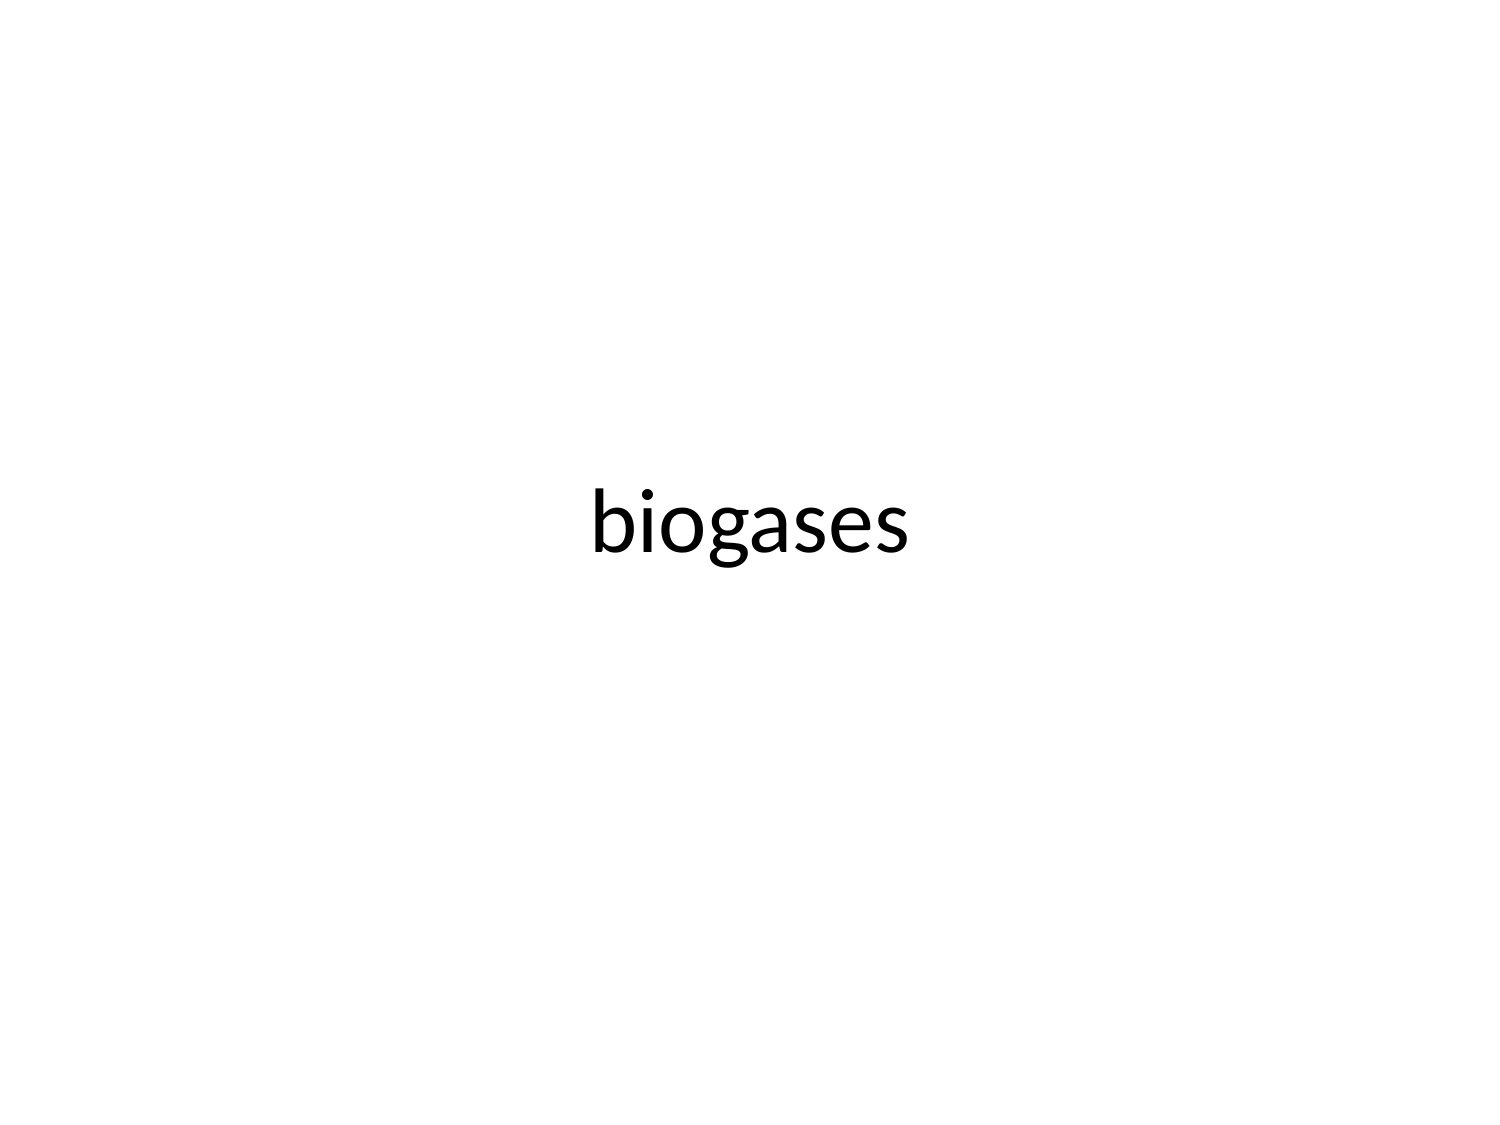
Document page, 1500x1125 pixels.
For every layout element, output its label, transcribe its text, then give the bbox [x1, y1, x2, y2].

title biogases [75, 45, 1425, 988]
